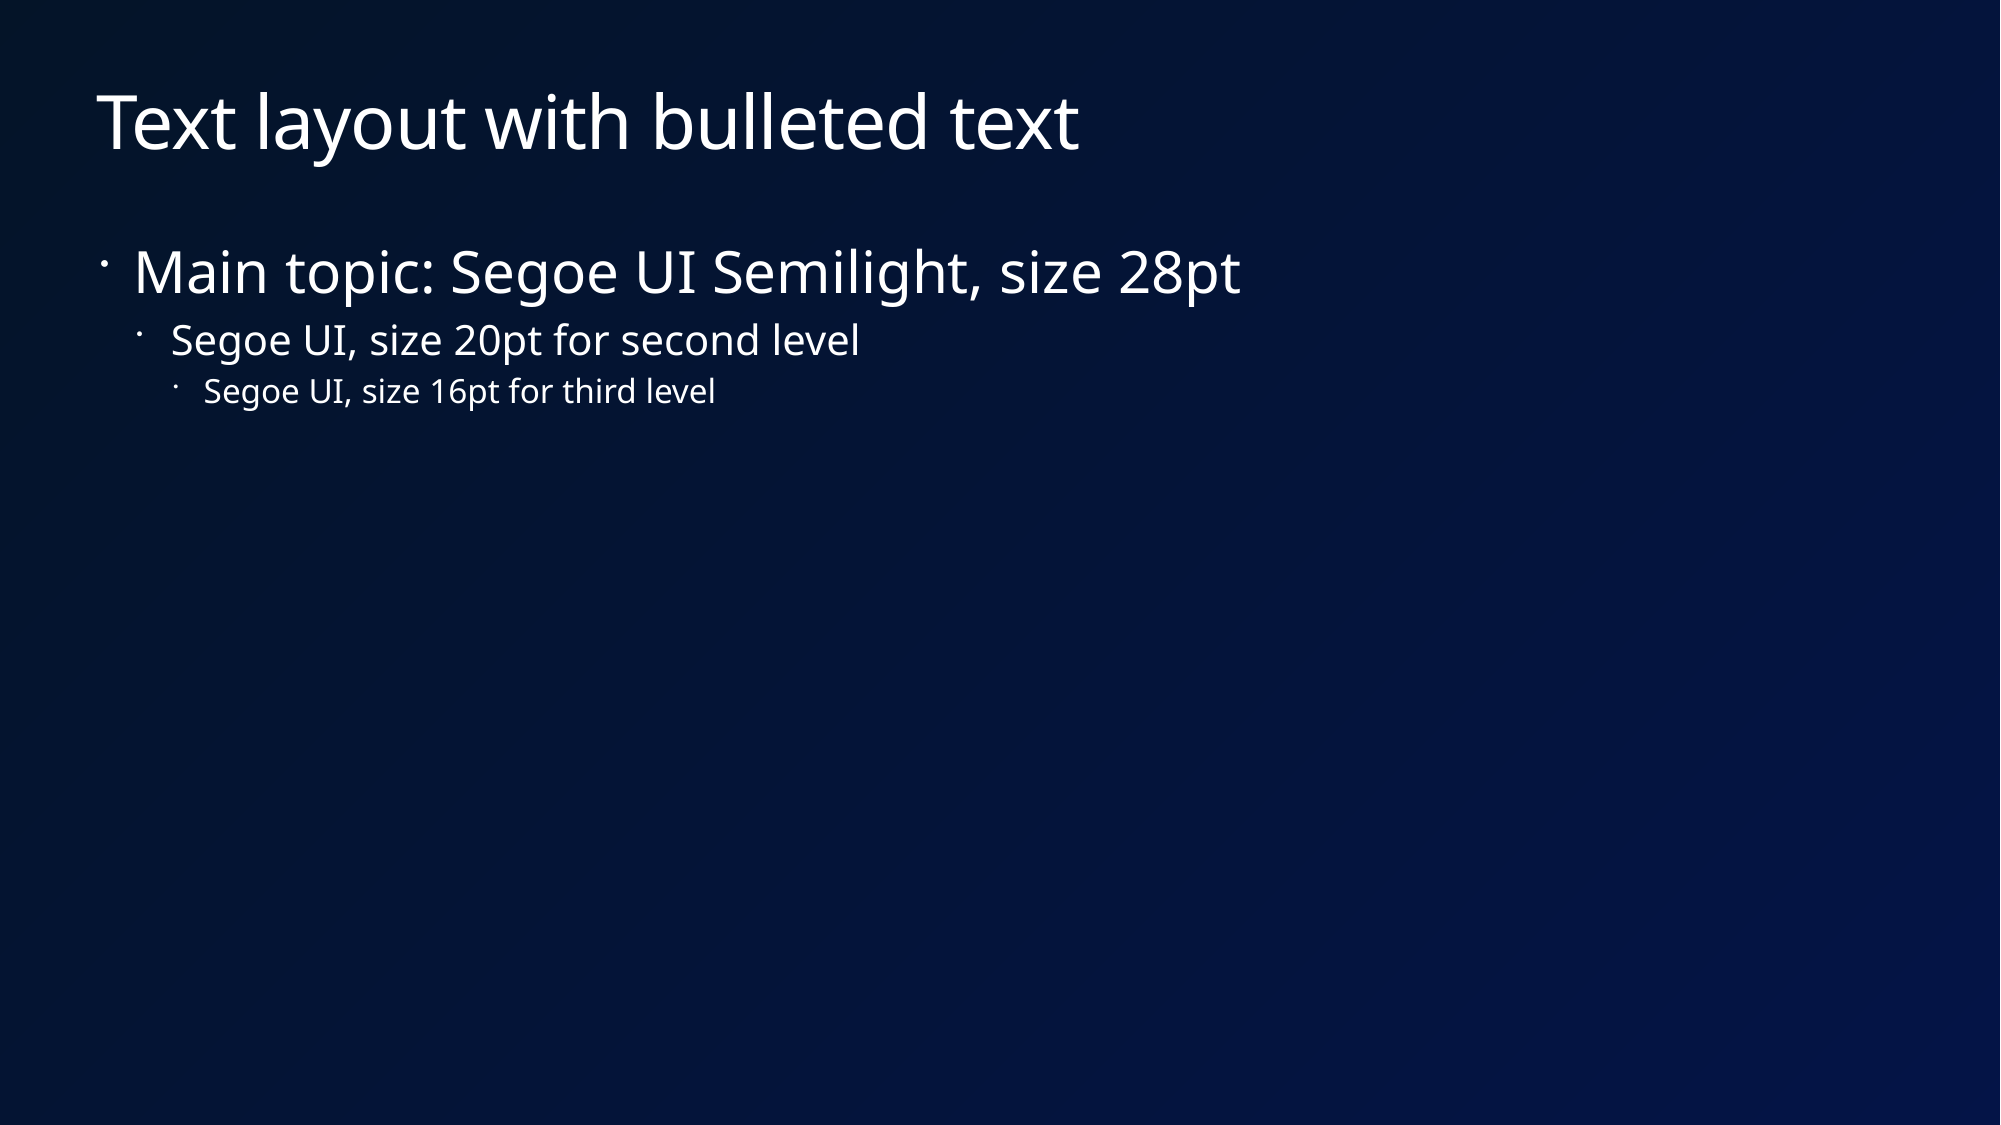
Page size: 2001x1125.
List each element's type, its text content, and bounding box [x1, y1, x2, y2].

title Text layout with bulleted text [96, 75, 1904, 166]
list Main topic: Segoe UI Semilight, size 28pt Segoe UI, size 20pt for second level Segoe UI, size 16pt for third level [95, 235, 1904, 615]
